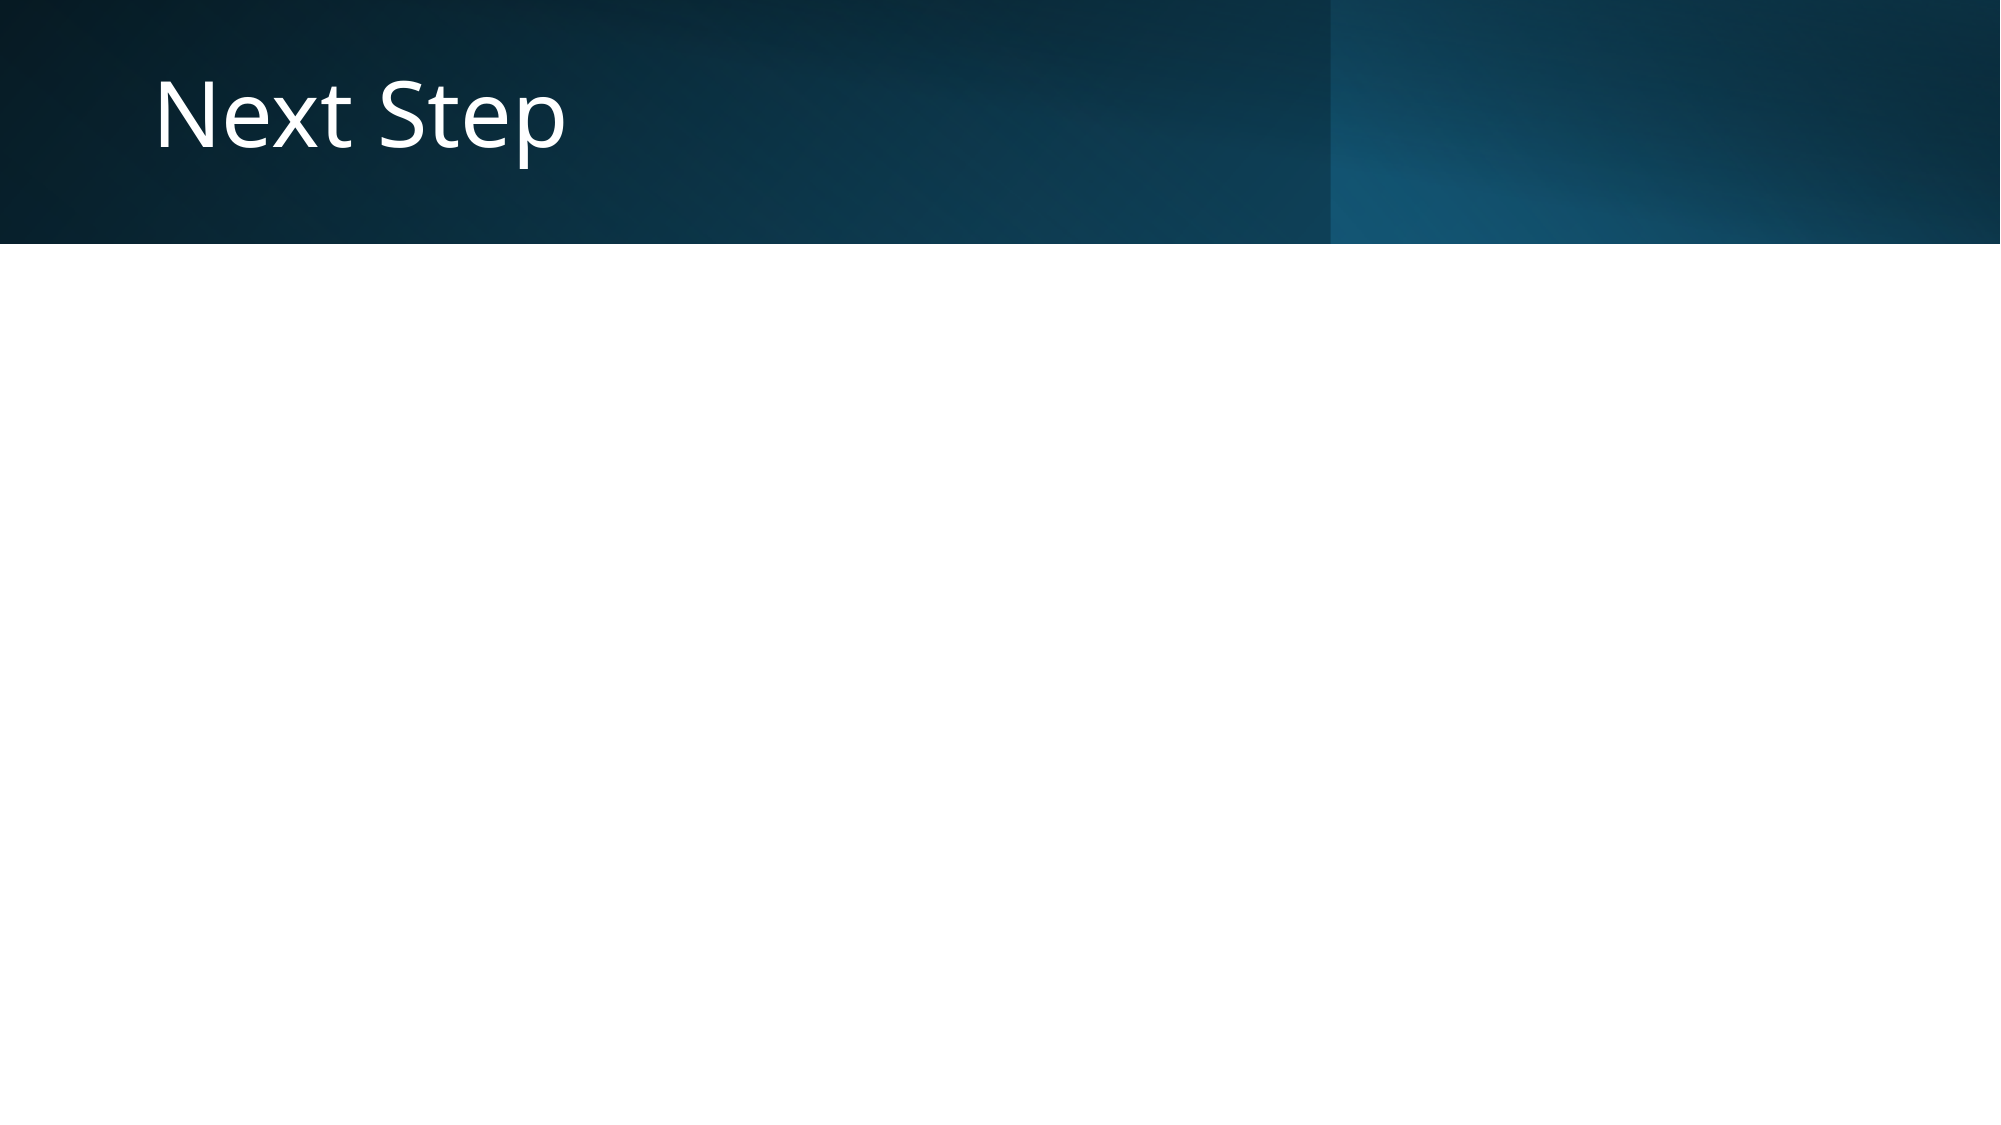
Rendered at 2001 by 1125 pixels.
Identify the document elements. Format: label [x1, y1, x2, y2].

picture [0, 0, 2000, 244]
